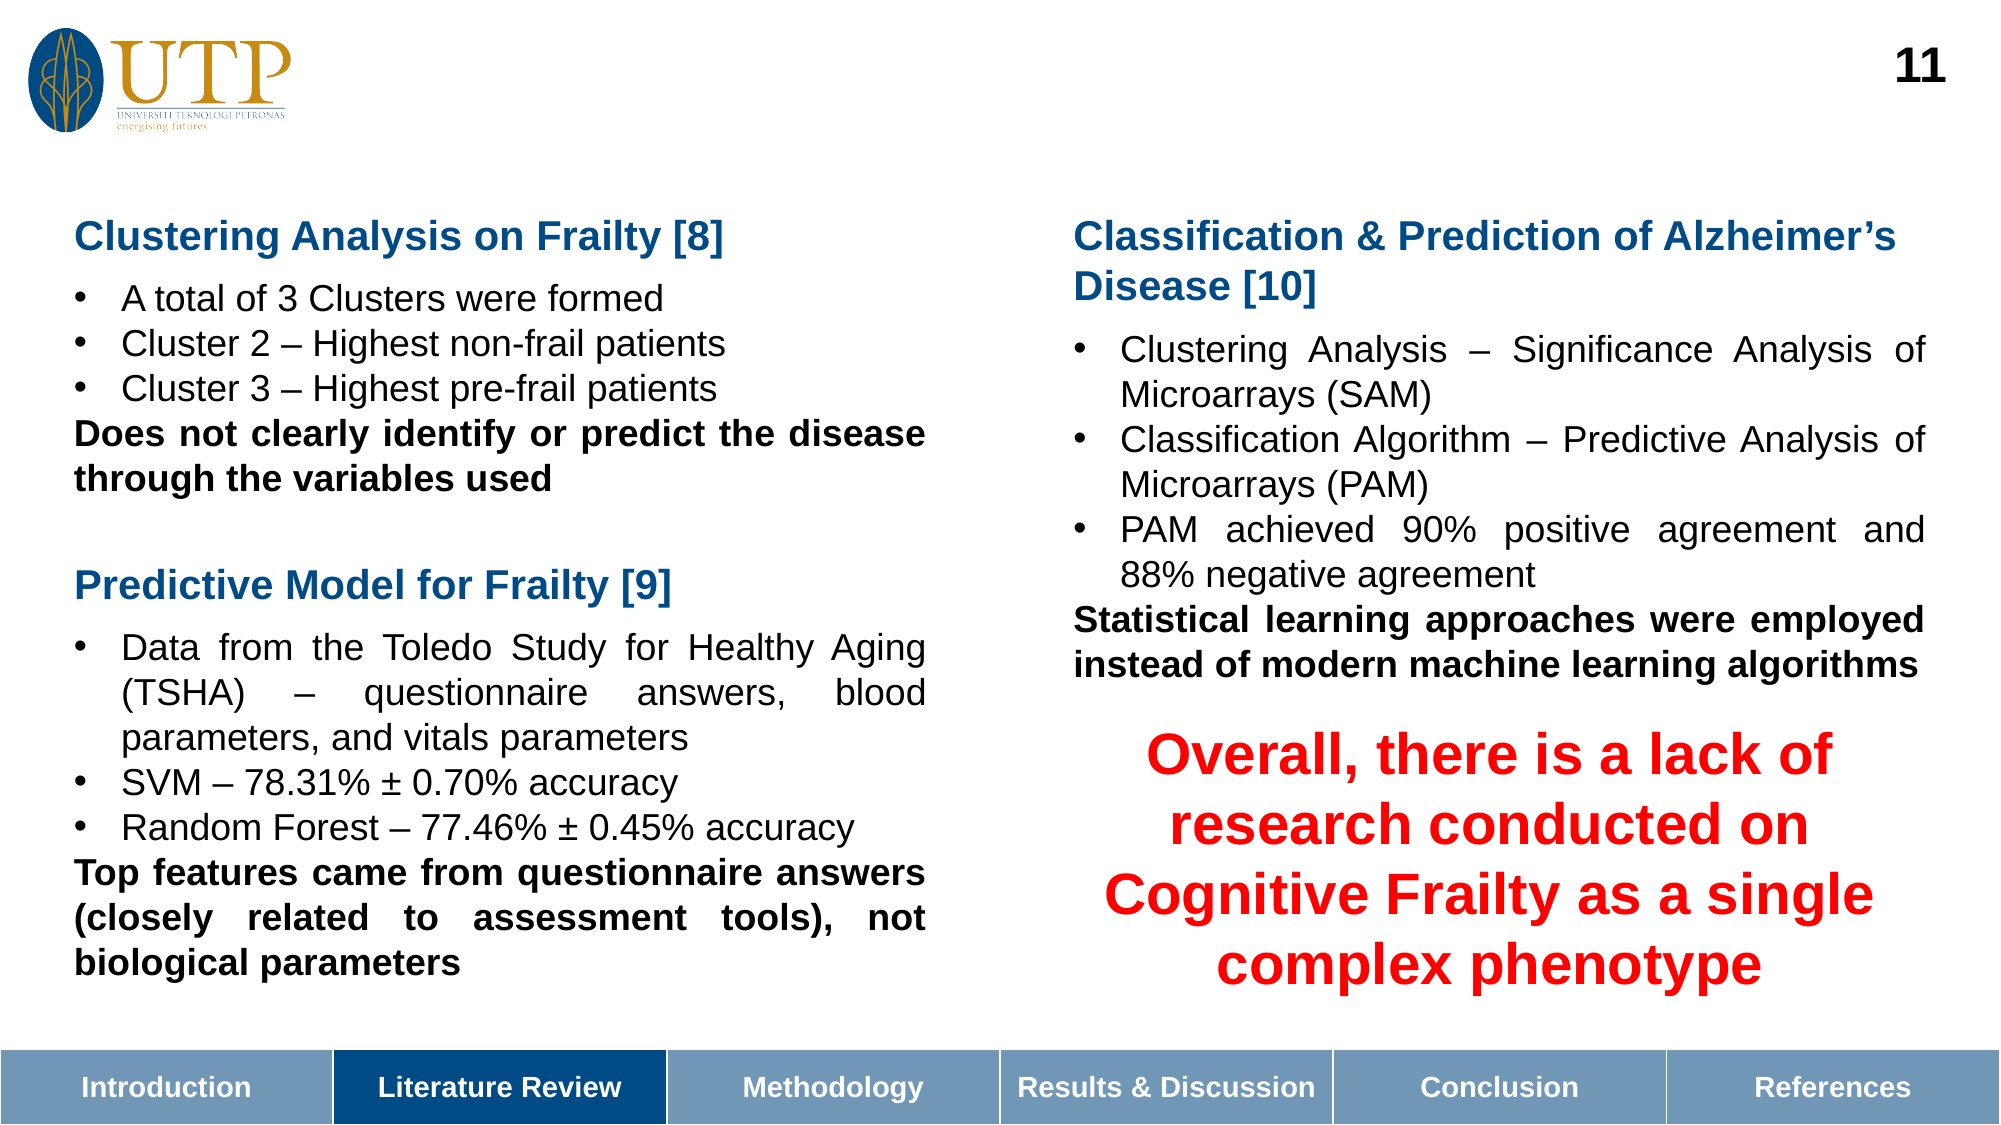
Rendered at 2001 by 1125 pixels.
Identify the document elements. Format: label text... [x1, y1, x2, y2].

text_box Clustering Analysis – Significance Analysis of Microarrays (SAM) Classification Algorithm – Predictive Analysis of Microarrays (PAM) PAM achieved 90% positive agreement and 88% negative agreement Statistical learning approaches were employed instead of modern machine learning algorithms [1058, 317, 1941, 693]
text_box Overall, there is a lack of research conducted on Cognitive Frailty as a single complex phenotype [1049, 708, 1932, 1004]
table_header Results & Discussion [1001, 1050, 1332, 1124]
picture [23, 25, 294, 136]
text_box Classification & Prediction of Alzheimer’s Disease [10] [1058, 201, 1923, 317]
text_box 11 [1816, 25, 1962, 101]
table_header References [1667, 1050, 1999, 1124]
table_header Methodology [668, 1050, 999, 1124]
table_header Literature Review [334, 1050, 666, 1124]
table_header Introduction [1, 1050, 332, 1124]
text_box Predictive Model for Frailty [9] [59, 550, 863, 615]
text_box A total of 3 Clusters were formed Cluster 2 – Highest non-frail patients Cluster 3 – Highest pre-frail patients Does not clearly identify or predict the disease through the variables used [59, 266, 942, 507]
text_box Clustering Analysis on Frailty [8] [59, 201, 863, 266]
table_header Conclusion [1334, 1050, 1666, 1124]
text_box Data from the Toledo Study for Healthy Aging (TSHA) – questionnaire answers, blood parameters, and vitals parameters SVM – 78.31% ± 0.70% accuracy Random Forest – 77.46% ± 0.45% accuracy Top features came from questionnaire answers (closely related to assessment tools), not biological parameters [59, 615, 942, 991]
